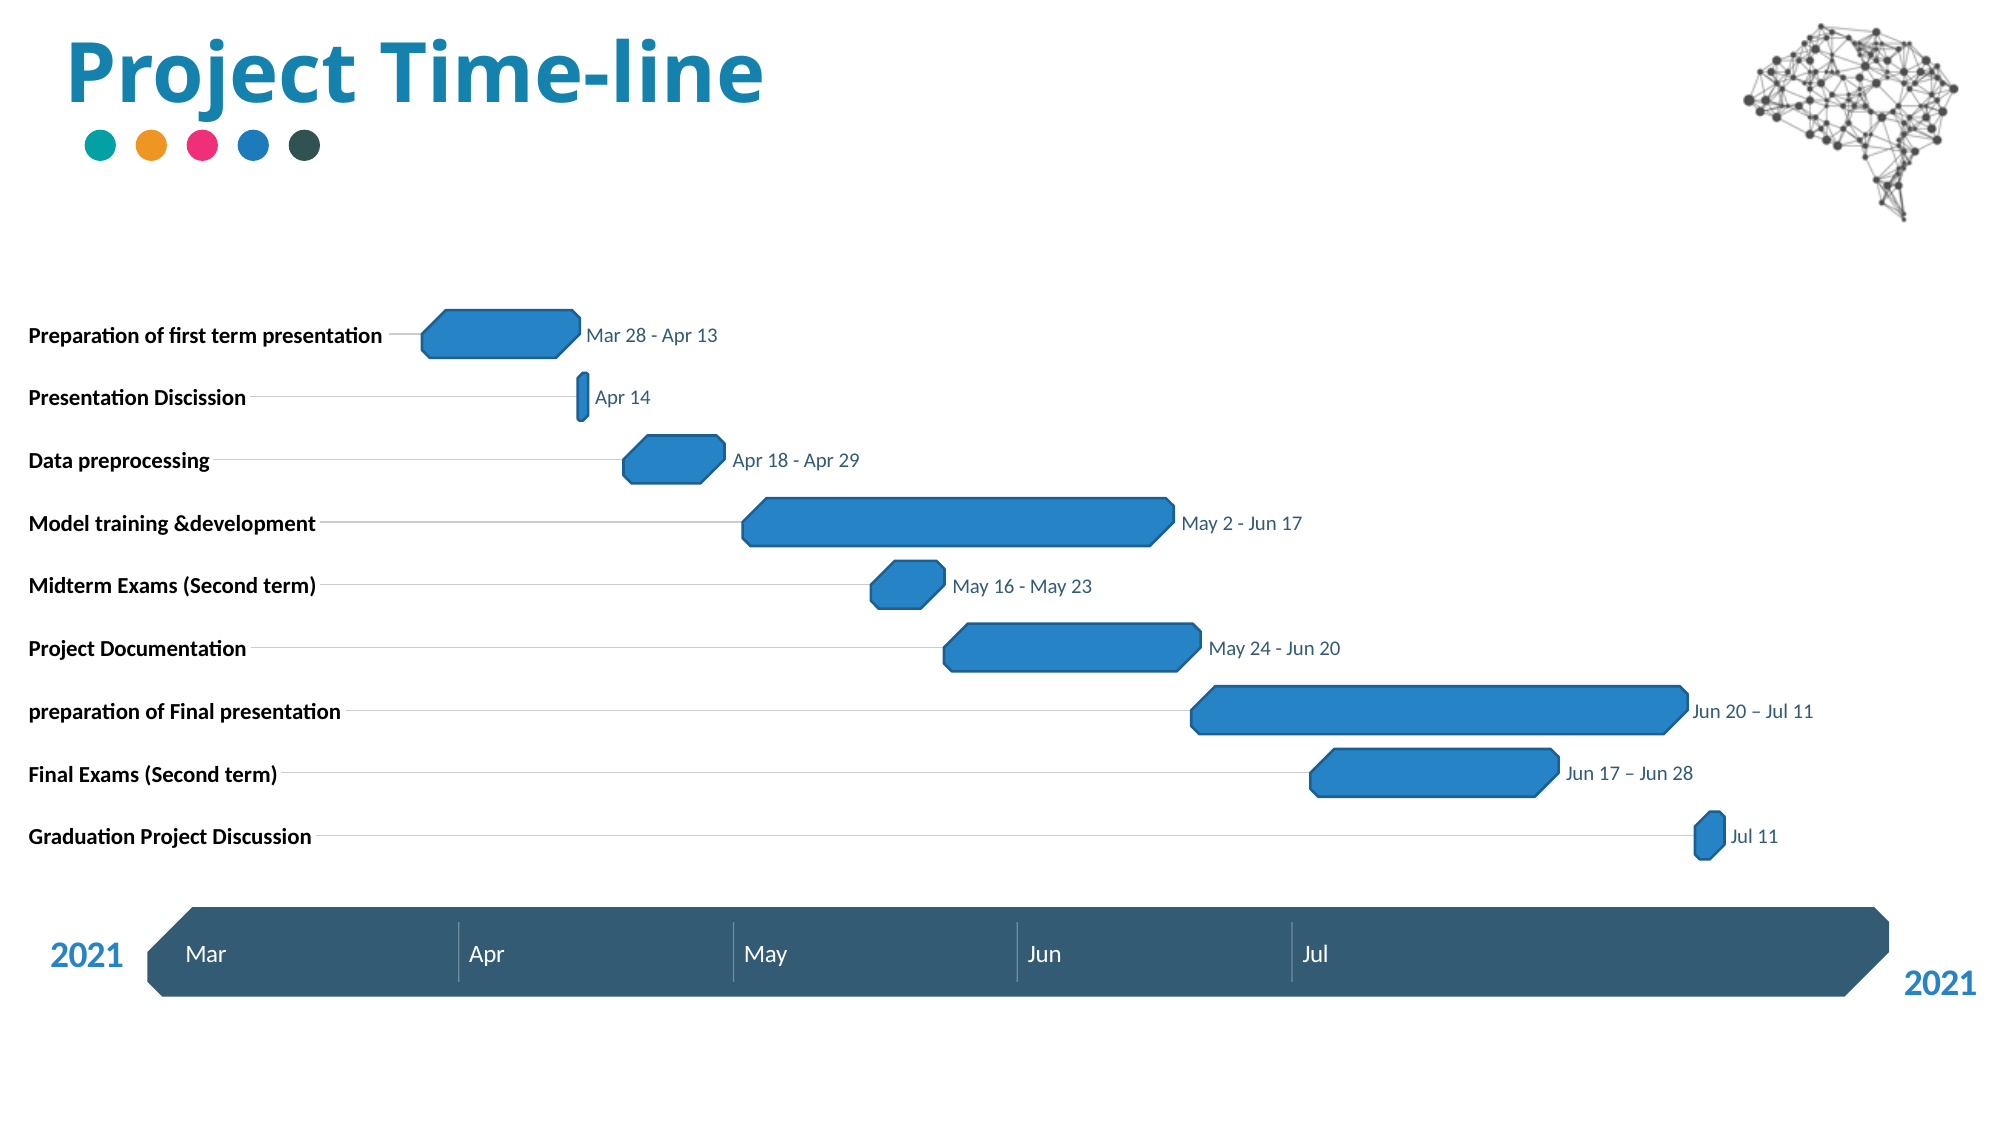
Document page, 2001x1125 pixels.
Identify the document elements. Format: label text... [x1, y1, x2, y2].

picture [1655, 0, 2000, 245]
text_box Project Time-line [49, 11, 1050, 127]
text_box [28, 309, 1979, 1014]
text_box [84, 129, 321, 162]
